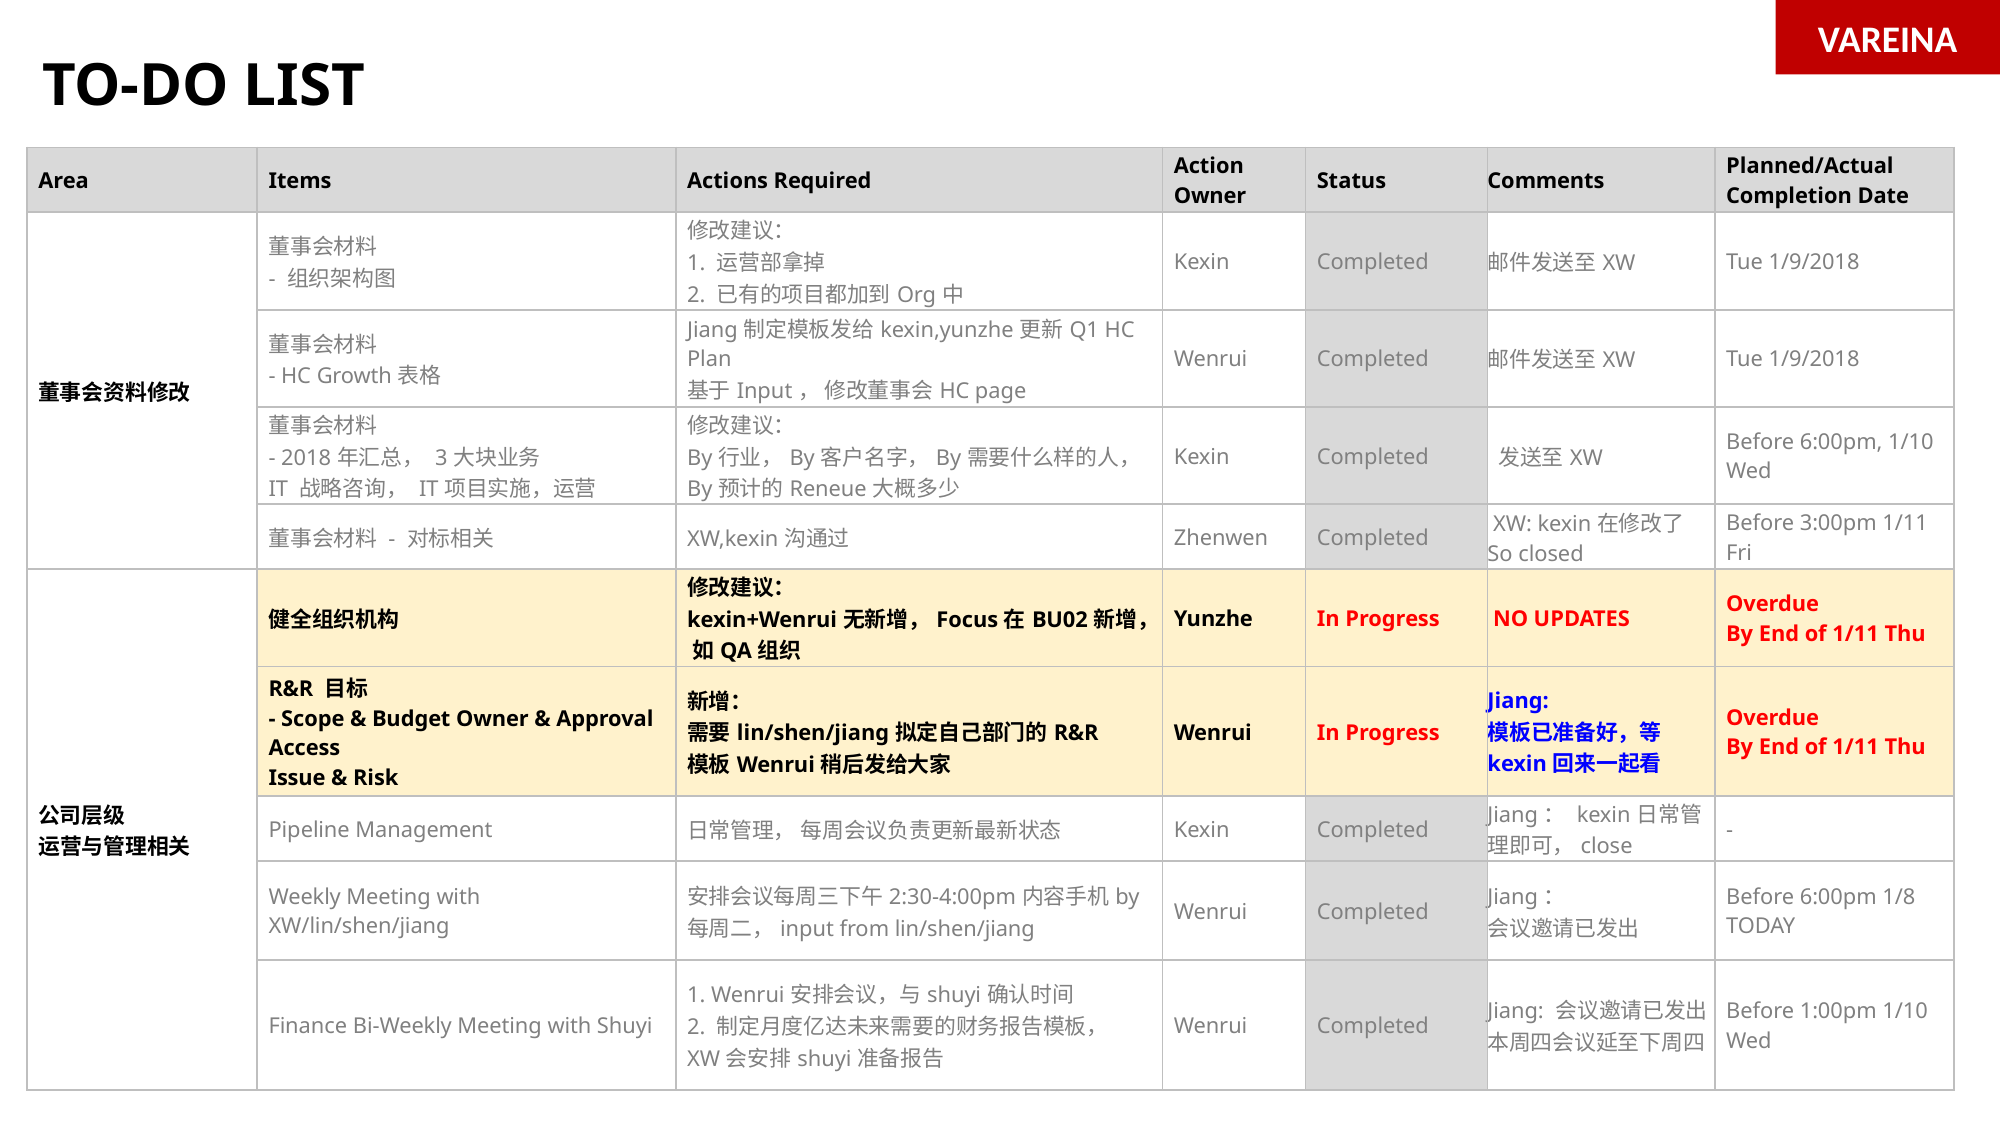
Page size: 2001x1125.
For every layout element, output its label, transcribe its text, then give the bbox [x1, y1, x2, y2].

table_header Actions Required [677, 148, 1162, 211]
table_cell XW,kexin沟通过 [677, 505, 1162, 568]
table_cell In Progress [1306, 570, 1487, 666]
table_cell Tue 1/9/2018 [1716, 311, 1953, 406]
table_header Items [258, 148, 675, 211]
table_cell Wenrui [1163, 311, 1305, 406]
table_cell Overdue By End of 1/11 Thu [1716, 667, 1953, 795]
table_cell Pipeline Management [258, 797, 675, 860]
table_cell Jiang： kexin日常管理即可，close [1488, 797, 1714, 860]
table_cell 董事会材料 - 2018年汇总， 3大块业务 IT 战略咨询， IT项目实施，运营 [258, 408, 675, 503]
table_cell 董事会材料 - 组织架构图 [258, 213, 675, 309]
table_cell - [1716, 797, 1953, 860]
text_box VAREINA [1775, 0, 2000, 75]
table_cell 公司层级 运营与管理相关 [28, 570, 256, 1089]
table_cell 邮件发送至XW [1488, 311, 1714, 406]
table_cell 董事会材料 - HC Growth表格 [258, 311, 675, 406]
table_header Action Owner [1163, 148, 1305, 211]
table_cell Wenrui [1163, 961, 1305, 1089]
table_cell Finance Bi-Weekly Meeting with Shuyi [258, 961, 675, 1089]
table_cell Yunzhe [1163, 570, 1305, 666]
table_cell Jiang: 会议邀请已发出 本周四会议延至下周四 [1488, 961, 1714, 1089]
table_cell Kexin [1163, 213, 1305, 309]
table_header Area [28, 148, 256, 211]
table_cell Zhenwen [1163, 505, 1305, 568]
table_cell XW: kexin在修改了 So closed [1488, 505, 1714, 568]
table_cell Wenrui [1163, 667, 1305, 795]
table_cell Tue 1/9/2018 [1716, 213, 1953, 309]
table_cell NO UPDATES [1488, 570, 1714, 666]
table_cell Before 6:00pm, 1/10 Wed [1716, 408, 1953, 503]
table_cell Before 1:00pm 1/10 Wed [1716, 961, 1953, 1089]
table_cell 邮件发送至XW [1488, 213, 1714, 309]
table_cell Completed [1306, 213, 1487, 309]
table_cell 1. Wenrui安排会议，与shuyi确认时间 2. 制定月度亿达未来需要的财务报告模板， XW会安排shuyi准备报告 [677, 961, 1162, 1089]
table_cell Jiang： 会议邀请已发出 [1488, 862, 1714, 959]
table_cell Wenrui [1163, 862, 1305, 959]
table_cell 日常管理， 每周会议负责更新最新状态 [677, 797, 1162, 860]
table_cell Jiang制定模板发给kexin,yunzhe更新Q1 HC Plan 基于Input， 修改董事会HC page [677, 311, 1162, 406]
table_cell Before 6:00pm 1/8 TODAY [1716, 862, 1953, 959]
table_cell 新增： 需要lin/shen/jiang拟定自己部门的R&R 模板Wenrui稍后发给大家 [677, 667, 1162, 795]
title TO-DO LIST [27, 34, 1752, 140]
table_cell R&R 目标 - Scope & Budget Owner & Approval Access Issue & Risk [258, 667, 675, 795]
table_header Status [1306, 148, 1487, 211]
table_cell Kexin [1163, 408, 1305, 503]
table_cell In Progress [1306, 667, 1487, 795]
table_cell Completed [1306, 408, 1487, 503]
table_cell 修改建议： By行业，By客户名字，By需要什么样的人， By预计的Reneue大概多少 [677, 408, 1162, 503]
table_cell 健全组织机构 [258, 570, 675, 666]
table_cell 修改建议： kexin+Wenrui无新增，Focus在BU02新增， 如QA组织 [677, 570, 1162, 666]
table_cell 董事会资料修改 [28, 213, 256, 568]
table_cell Overdue By End of 1/11 Thu [1716, 570, 1953, 666]
table_cell Completed [1306, 961, 1487, 1089]
table_cell 发送至XW [1488, 408, 1714, 503]
table_cell 安排会议每周三下午2:30-4:00pm内容手机by每周二，input from lin/shen/jiang [677, 862, 1162, 959]
table_header Comments [1488, 148, 1714, 211]
table_cell Kexin [1163, 797, 1305, 860]
table_cell Completed [1306, 797, 1487, 860]
table_cell Before 3:00pm 1/11 Fri [1716, 505, 1953, 568]
table_cell Completed [1306, 505, 1487, 568]
table_cell Jiang: 模板已准备好，等kexin回来一起看 [1488, 667, 1714, 795]
table_cell Weekly Meeting with XW/lin/shen/jiang [258, 862, 675, 959]
table_cell Completed [1306, 862, 1487, 959]
table_header Planned/Actual Completion Date [1716, 148, 1953, 211]
table_cell 董事会材料 - 对标相关 [258, 505, 675, 568]
table_cell Completed [1306, 311, 1487, 406]
table_cell 修改建议： 1. 运营部拿掉 2. 已有的项目都加到Org中 [677, 213, 1162, 309]
